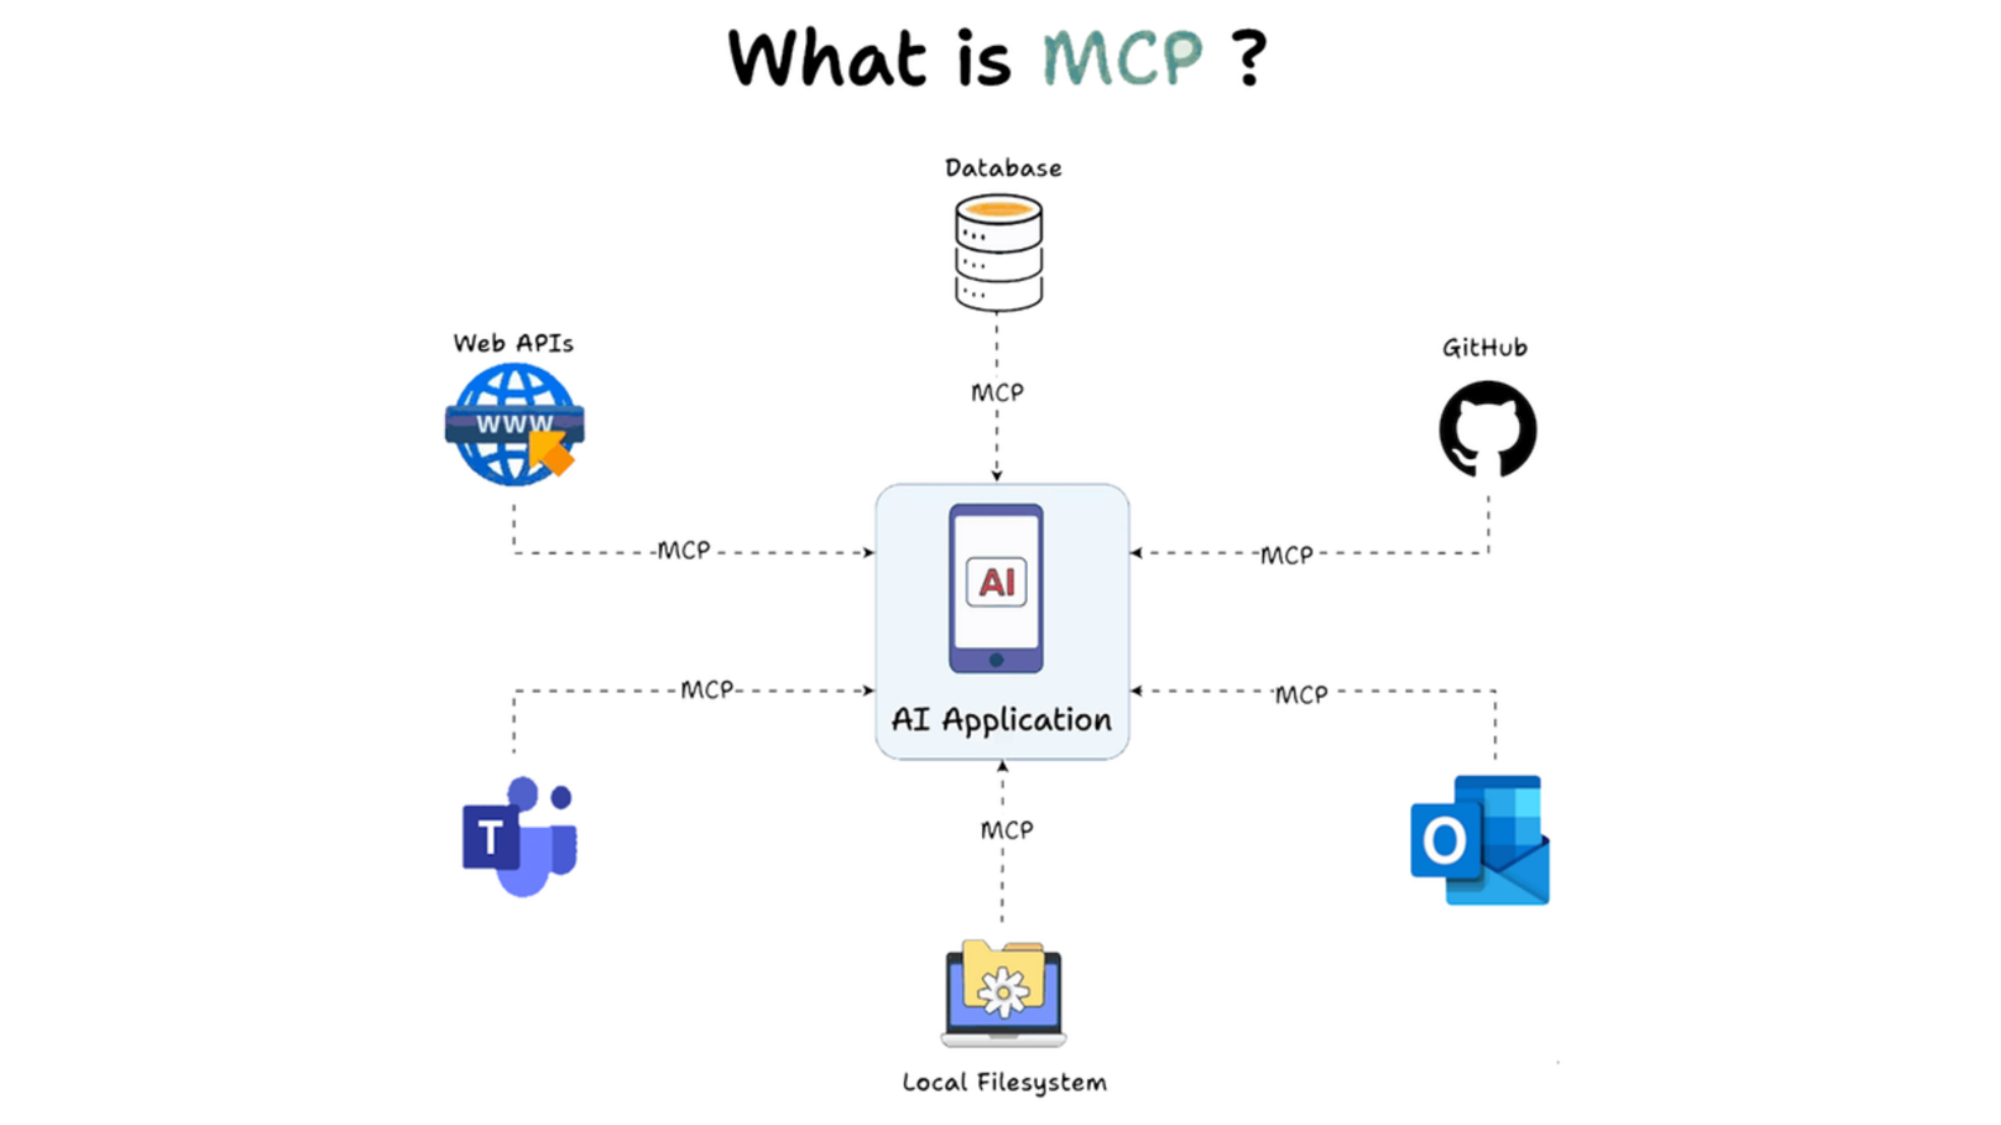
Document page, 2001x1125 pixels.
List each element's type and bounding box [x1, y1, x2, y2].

picture [418, 0, 1582, 1125]
